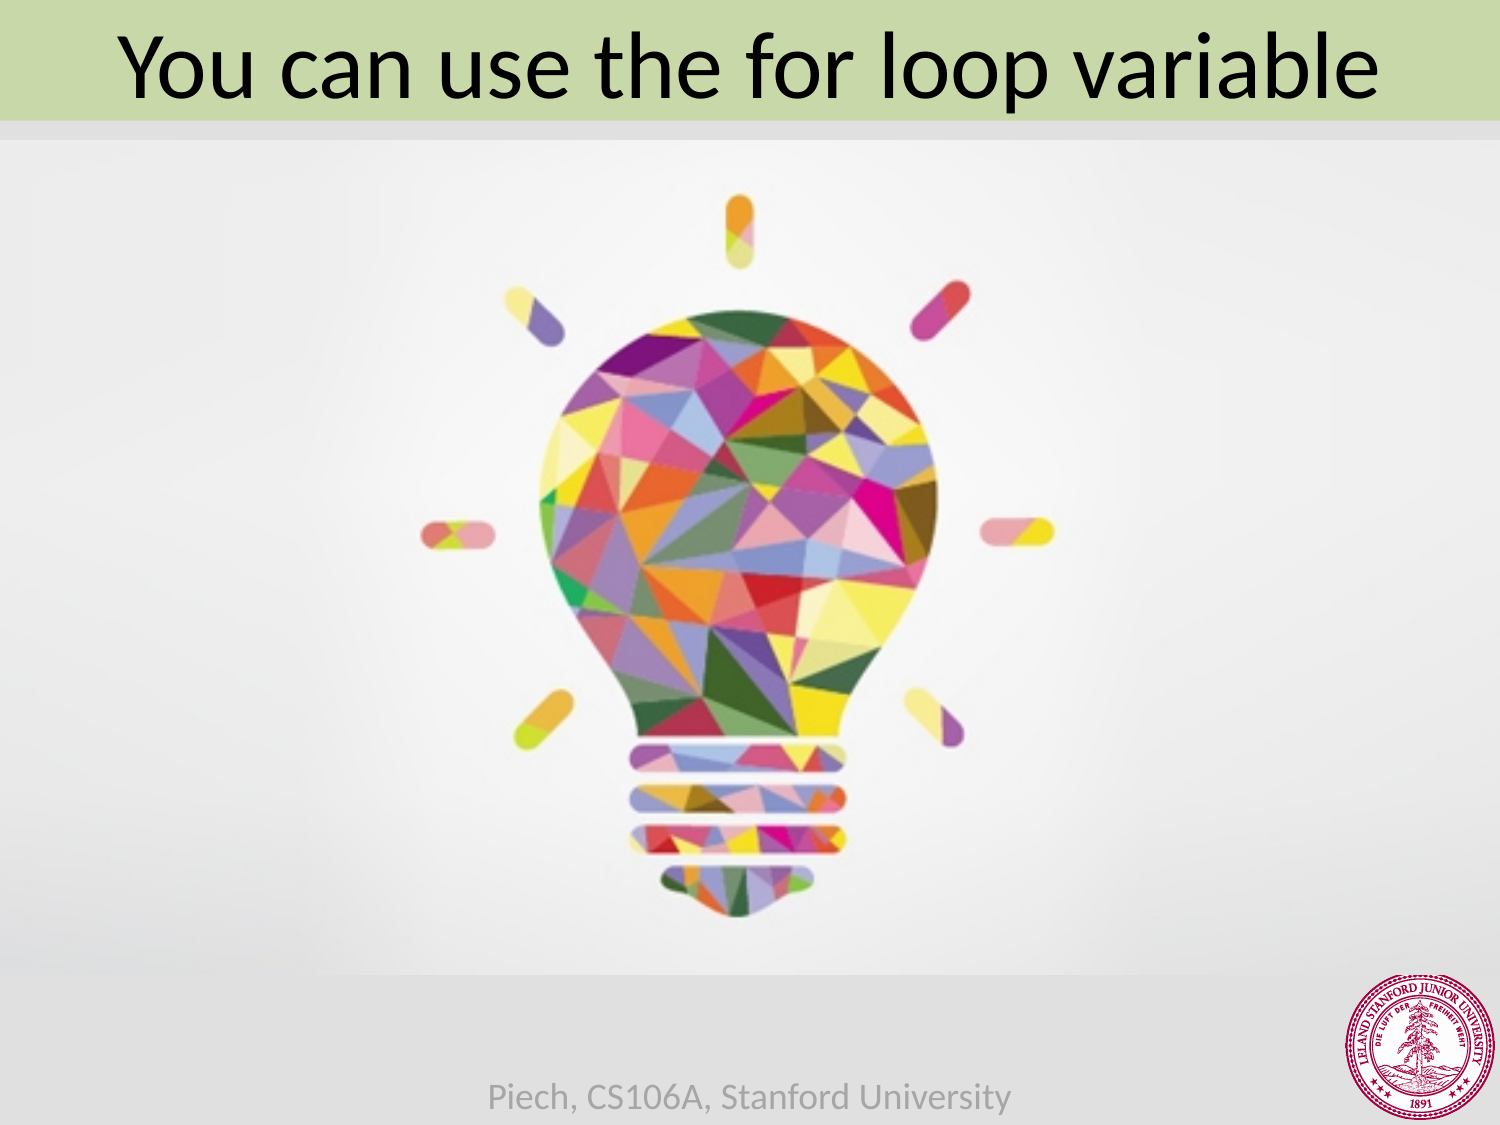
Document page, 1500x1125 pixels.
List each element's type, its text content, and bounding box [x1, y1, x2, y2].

picture [0, 140, 1500, 1120]
text_box You can use the for loop variable [0, 0, 1500, 121]
